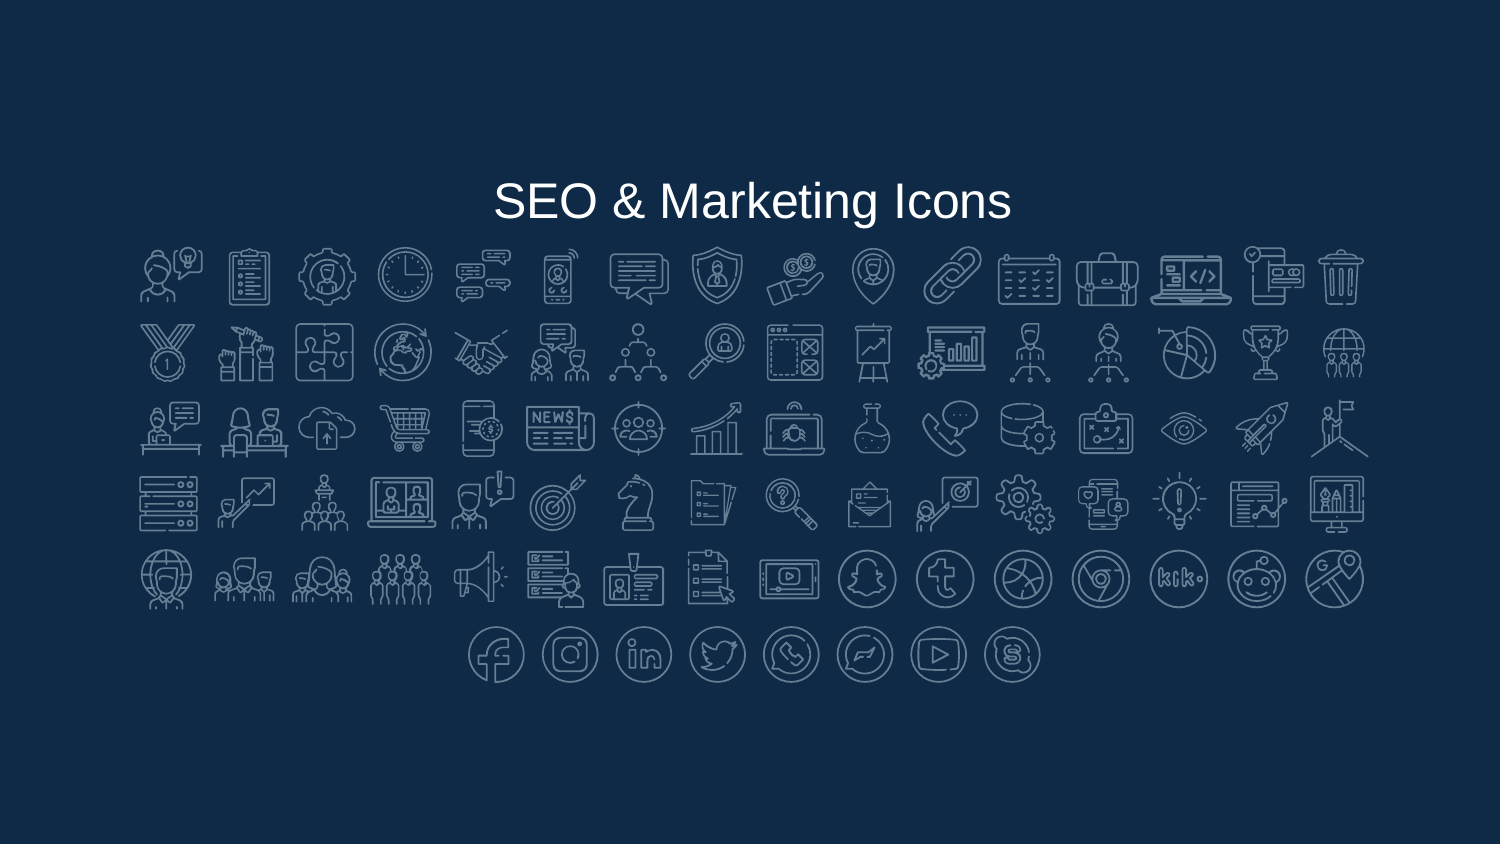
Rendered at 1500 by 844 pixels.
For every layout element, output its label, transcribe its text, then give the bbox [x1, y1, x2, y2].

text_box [379, 404, 431, 453]
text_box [455, 249, 511, 303]
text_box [219, 407, 290, 459]
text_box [603, 552, 665, 607]
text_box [1009, 322, 1051, 383]
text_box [1000, 402, 1057, 455]
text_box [297, 406, 356, 451]
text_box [451, 470, 515, 530]
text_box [298, 247, 357, 306]
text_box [687, 322, 745, 380]
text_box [139, 401, 203, 456]
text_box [366, 476, 437, 529]
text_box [1310, 399, 1370, 458]
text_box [689, 401, 744, 456]
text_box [915, 549, 975, 609]
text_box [1317, 248, 1365, 306]
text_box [139, 246, 203, 303]
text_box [766, 324, 824, 381]
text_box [917, 326, 986, 380]
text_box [690, 479, 737, 526]
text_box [851, 247, 895, 305]
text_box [1234, 401, 1289, 456]
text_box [1243, 245, 1305, 306]
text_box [1309, 475, 1365, 534]
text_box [543, 248, 580, 305]
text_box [765, 252, 826, 306]
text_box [921, 245, 984, 305]
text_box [1078, 402, 1134, 455]
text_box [837, 549, 897, 609]
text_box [453, 551, 509, 603]
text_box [291, 556, 353, 603]
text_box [910, 625, 968, 684]
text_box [847, 481, 892, 528]
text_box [1149, 255, 1233, 306]
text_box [759, 558, 820, 600]
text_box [139, 323, 196, 383]
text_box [610, 400, 667, 457]
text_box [921, 400, 979, 457]
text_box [983, 625, 1041, 684]
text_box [217, 477, 275, 529]
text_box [608, 322, 668, 382]
text_box [529, 474, 587, 531]
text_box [462, 399, 504, 458]
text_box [762, 401, 826, 456]
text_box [609, 253, 670, 306]
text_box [1242, 325, 1289, 381]
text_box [762, 625, 820, 684]
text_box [854, 322, 893, 383]
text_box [140, 548, 193, 610]
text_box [530, 323, 589, 382]
text_box [468, 626, 525, 683]
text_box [138, 475, 198, 532]
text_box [541, 625, 599, 684]
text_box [997, 253, 1061, 305]
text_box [527, 550, 585, 609]
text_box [690, 246, 744, 305]
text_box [1149, 549, 1209, 609]
text_box [1158, 326, 1217, 380]
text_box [688, 625, 747, 684]
title SEO & Marketing Icons [175, 153, 1332, 233]
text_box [1160, 411, 1208, 445]
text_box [1227, 549, 1287, 609]
text_box [295, 323, 354, 382]
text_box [1075, 252, 1139, 307]
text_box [1151, 471, 1207, 531]
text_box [1305, 549, 1365, 609]
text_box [301, 474, 349, 532]
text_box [850, 403, 892, 454]
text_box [687, 549, 736, 605]
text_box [765, 477, 819, 531]
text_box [1077, 478, 1129, 531]
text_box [1322, 327, 1366, 378]
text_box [993, 549, 1053, 609]
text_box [217, 326, 275, 382]
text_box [1087, 322, 1130, 383]
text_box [995, 474, 1056, 535]
text_box [370, 554, 432, 605]
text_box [213, 557, 275, 602]
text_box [615, 625, 673, 684]
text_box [836, 625, 894, 684]
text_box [617, 473, 655, 532]
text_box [1071, 549, 1131, 609]
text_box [525, 405, 596, 452]
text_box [916, 476, 979, 533]
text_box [373, 322, 433, 382]
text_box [228, 247, 271, 306]
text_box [454, 329, 509, 376]
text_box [1229, 481, 1288, 528]
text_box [377, 246, 434, 303]
